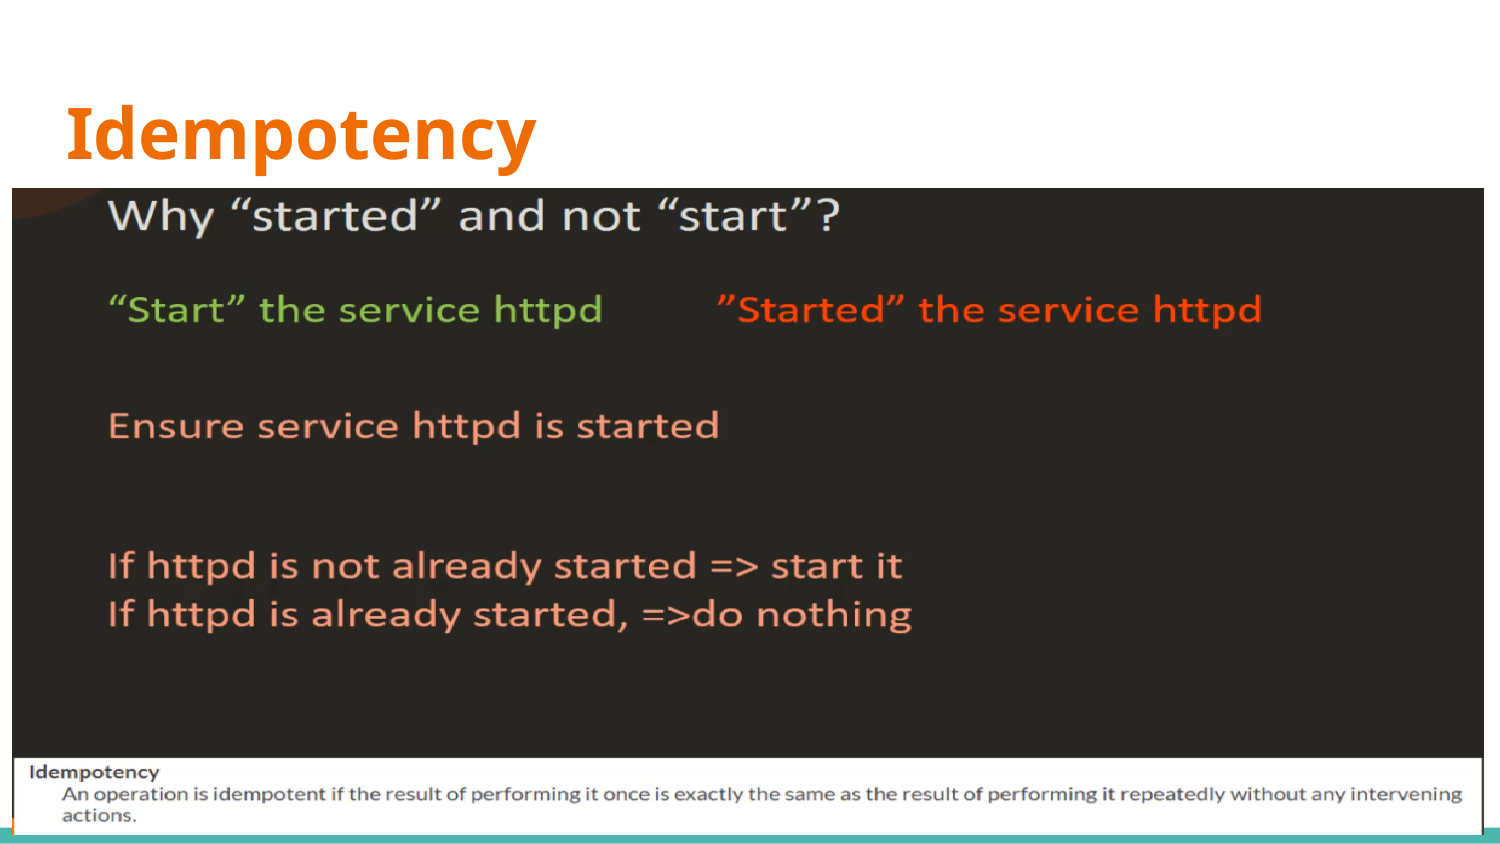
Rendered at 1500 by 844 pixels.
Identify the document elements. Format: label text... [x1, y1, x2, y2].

picture [12, 188, 1484, 835]
title Idempotency [51, 72, 1449, 187]
